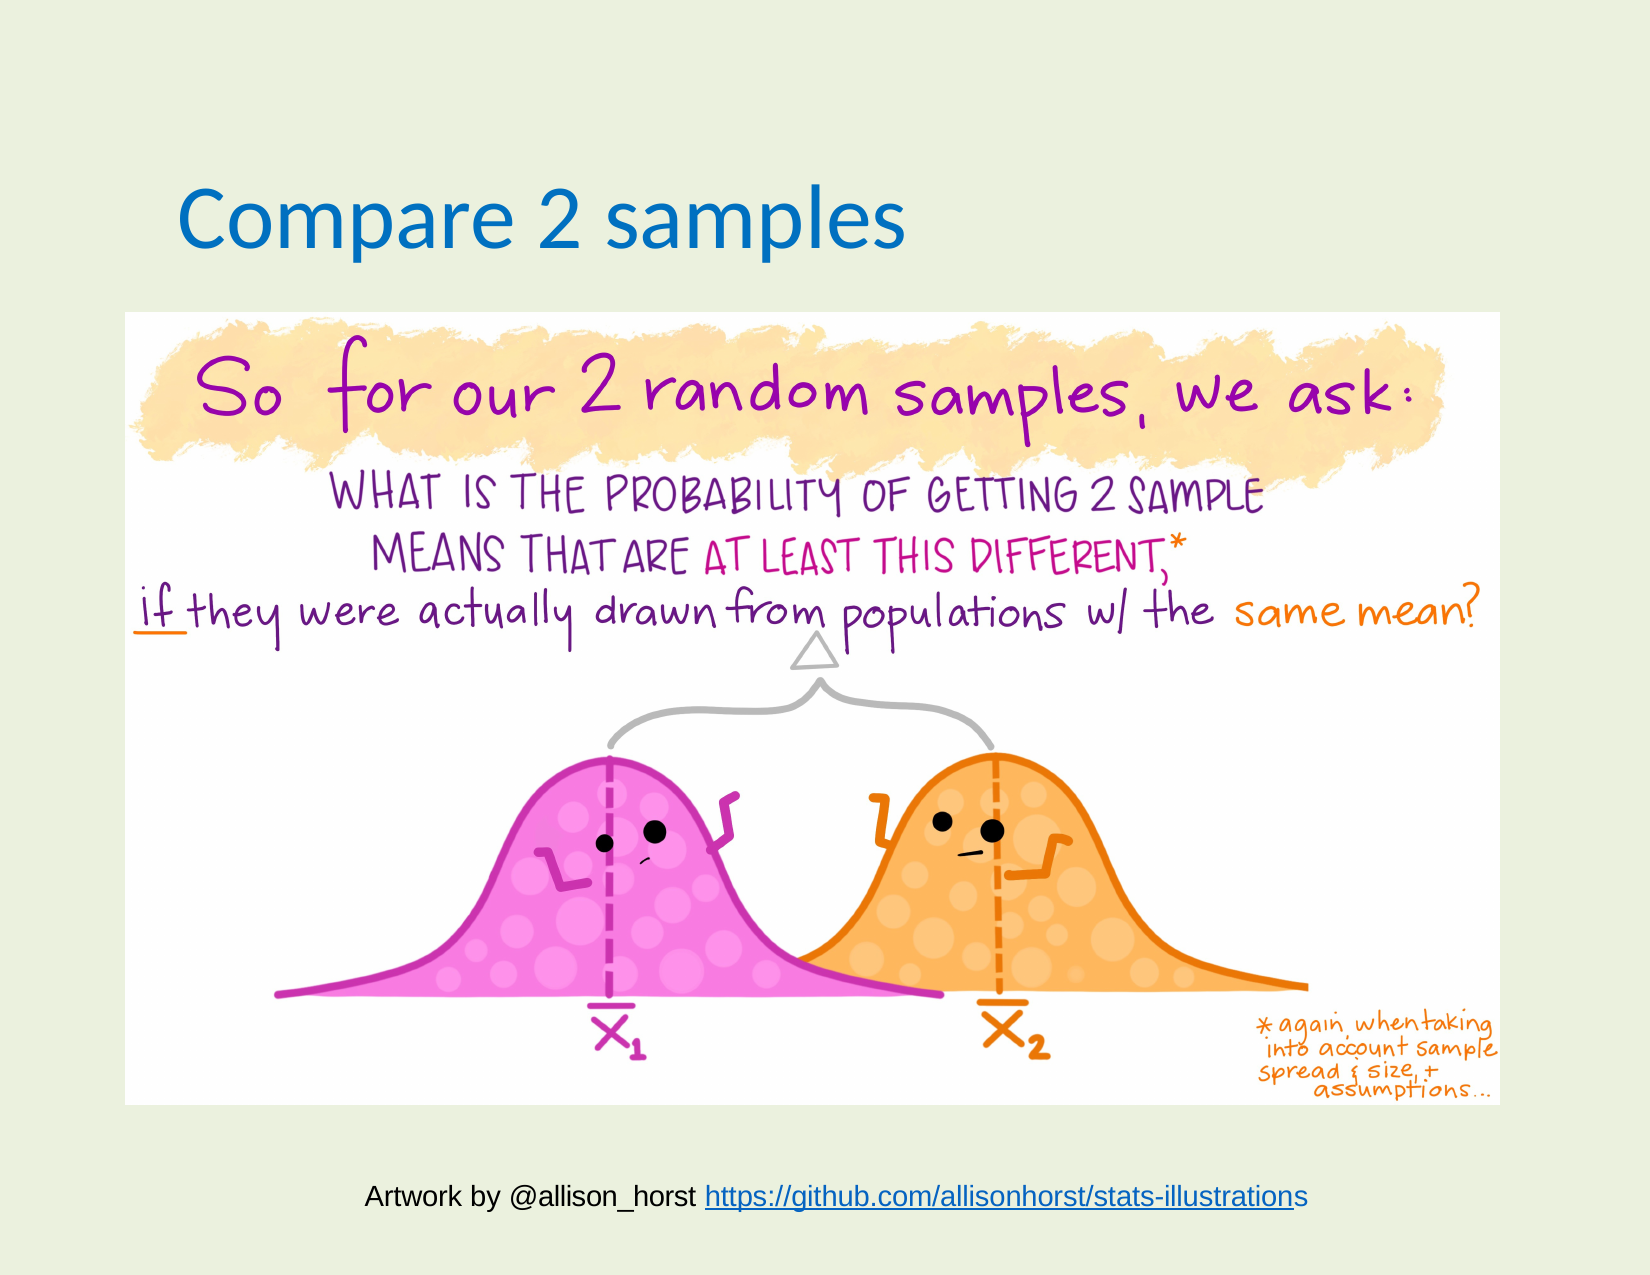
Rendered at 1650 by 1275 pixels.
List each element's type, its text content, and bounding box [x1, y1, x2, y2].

text_box Artwork by @allison_horst https://github.com/allisonhorst/stats-illustrations [362, 1175, 1425, 1213]
text_box [125, 312, 1500, 1105]
text_box Compare 2 samples [162, 150, 1002, 262]
